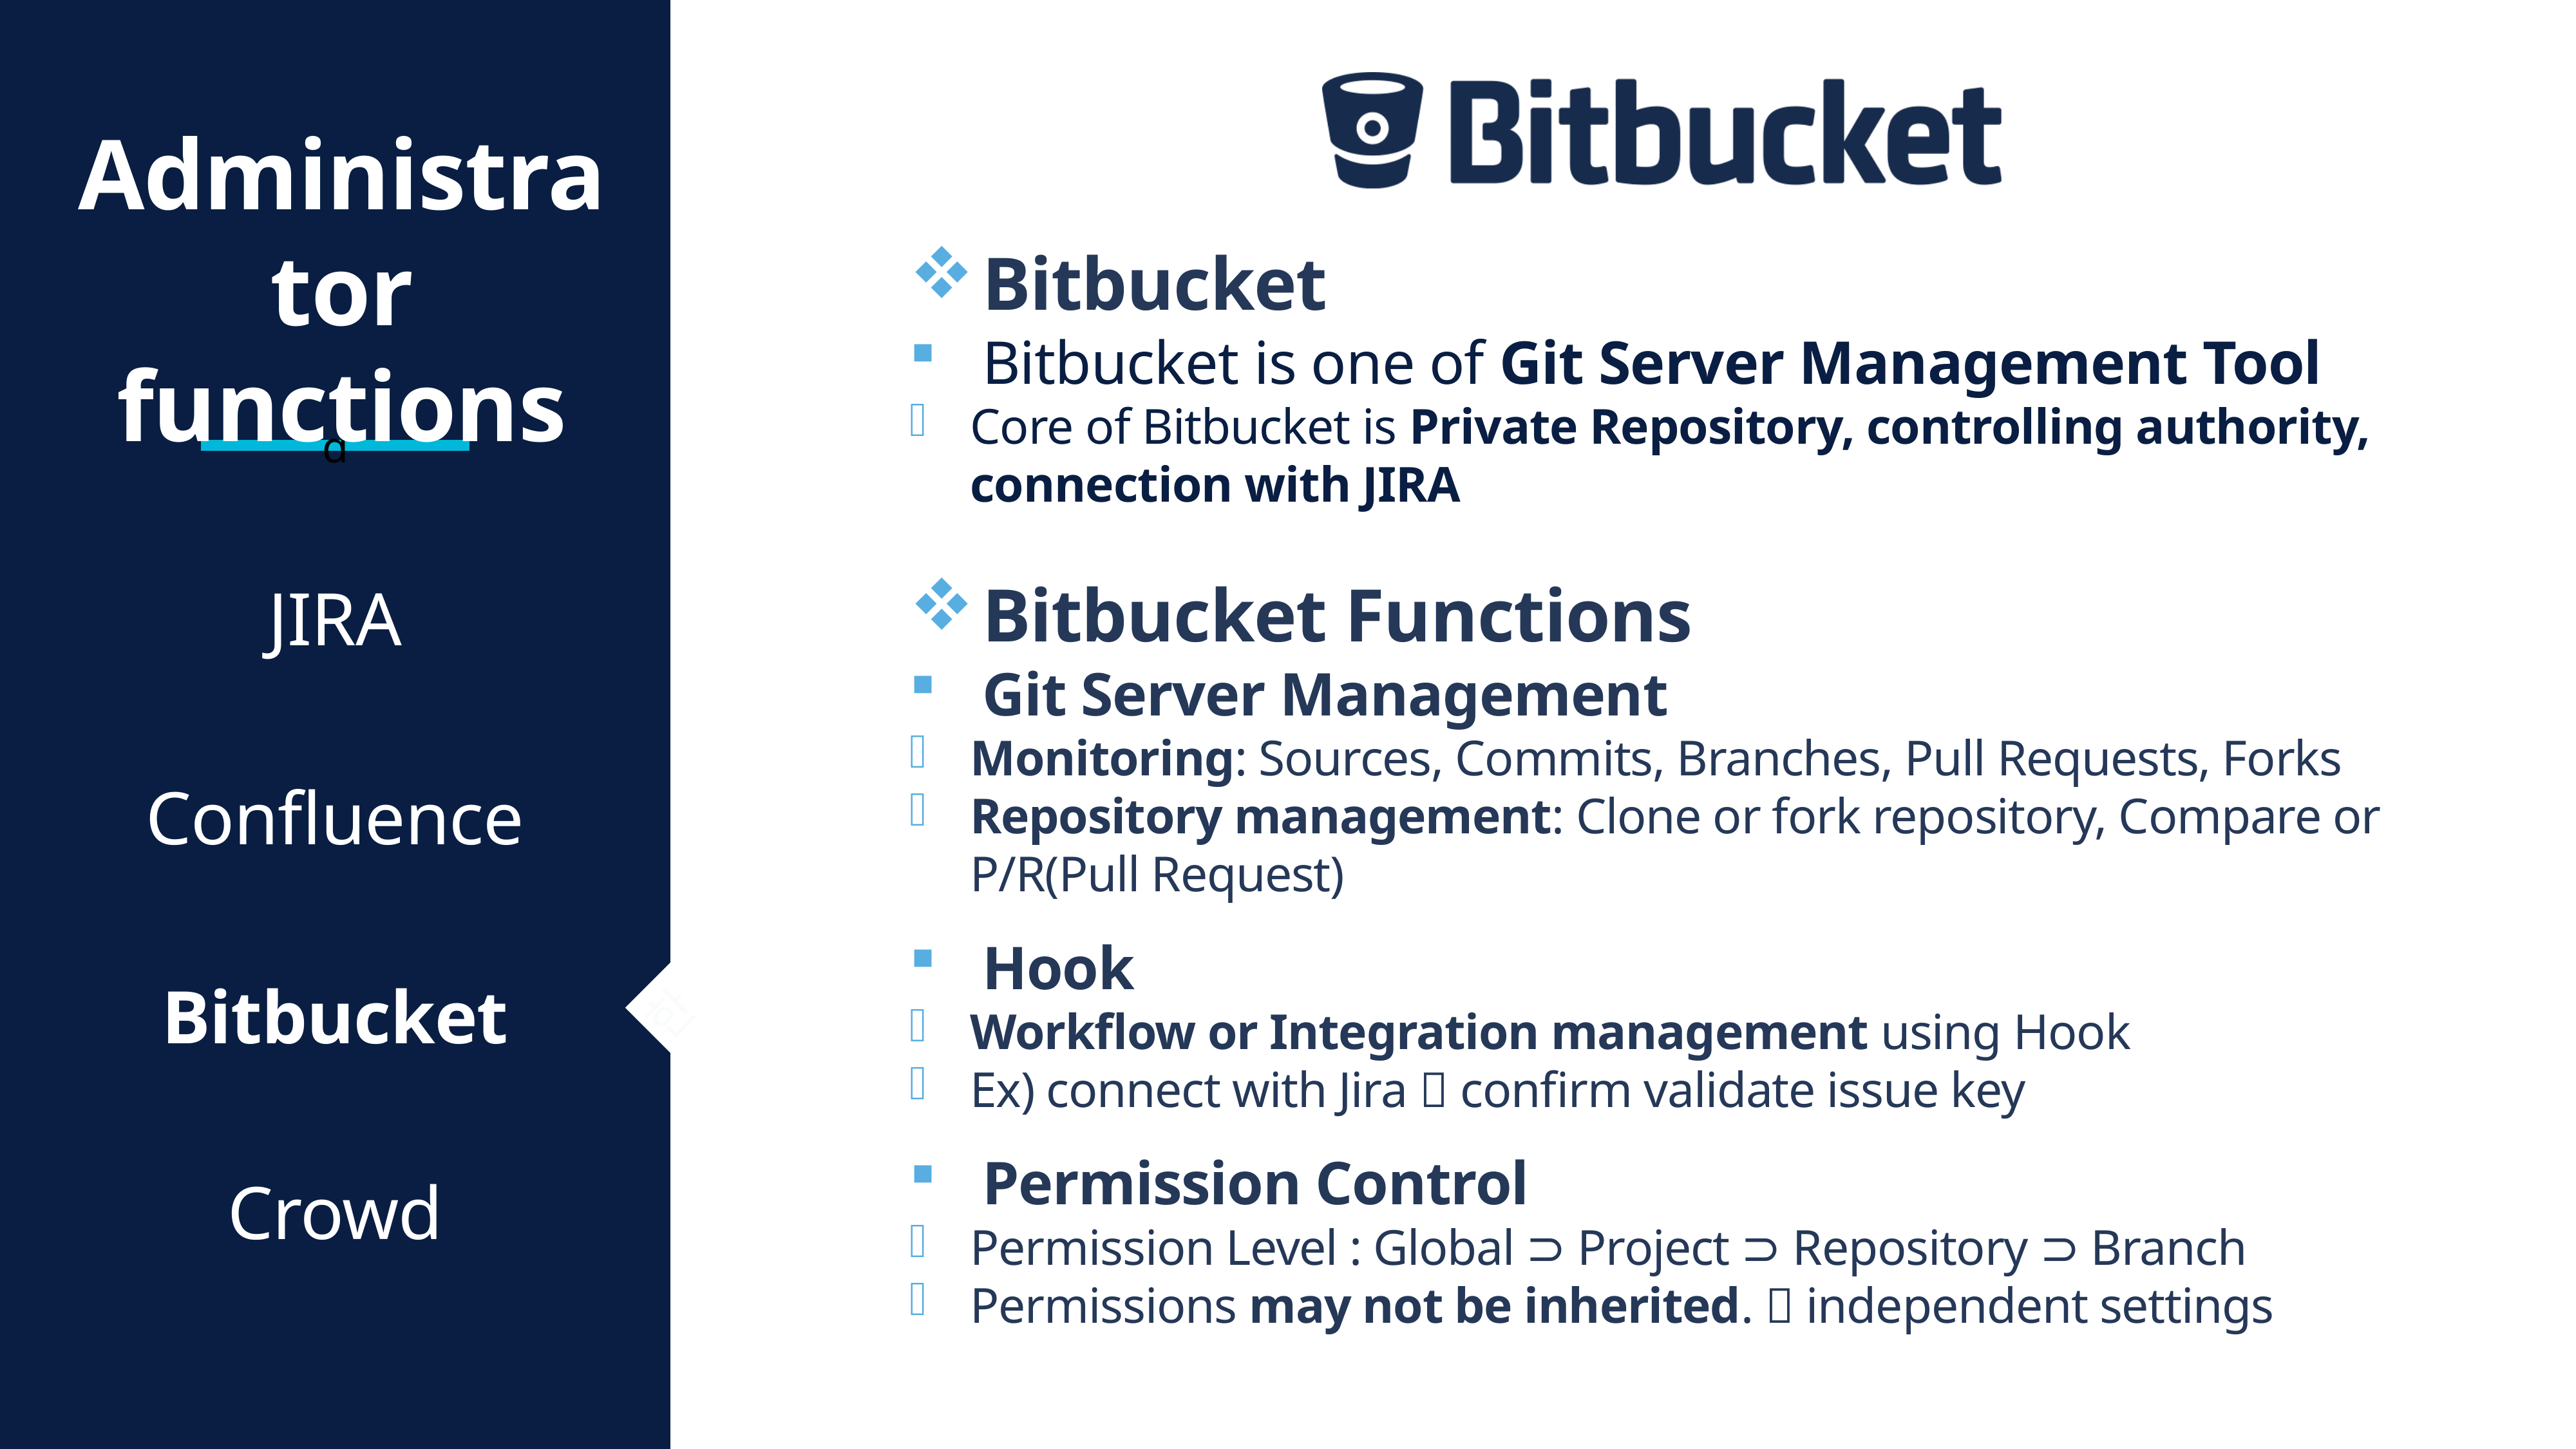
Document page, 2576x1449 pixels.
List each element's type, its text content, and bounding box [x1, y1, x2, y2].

list Administrator functions [57, 105, 626, 350]
list Confluence [100, 764, 571, 869]
text_box Crowd [83, 1159, 587, 1262]
picture [1322, 71, 2003, 189]
text_box Bitbucket [83, 963, 587, 1066]
text_box Bitbucket Bitbucket is one of Git Server Management Tool Core of Bitbucket is Private Repository, controlling authority, connection with JIRA Bitbucket Functions Git Server Management Monitoring: Sources, Commits, Branches, Pull Requests, Forks Repository management: Clone or fork repository, Compare or P/R(Pull Request) Hook Workflow or Integration management using Hook Ex) connect with Jira  confirm validate issue key Permission Control Permission Level : Global ⊃ Project ⊃ Repository ⊃ Branch Permissions may not be inherited.  independent settings [902, 230, 2423, 1340]
list JIRA [100, 565, 571, 670]
list 한 [624, 957, 725, 1058]
